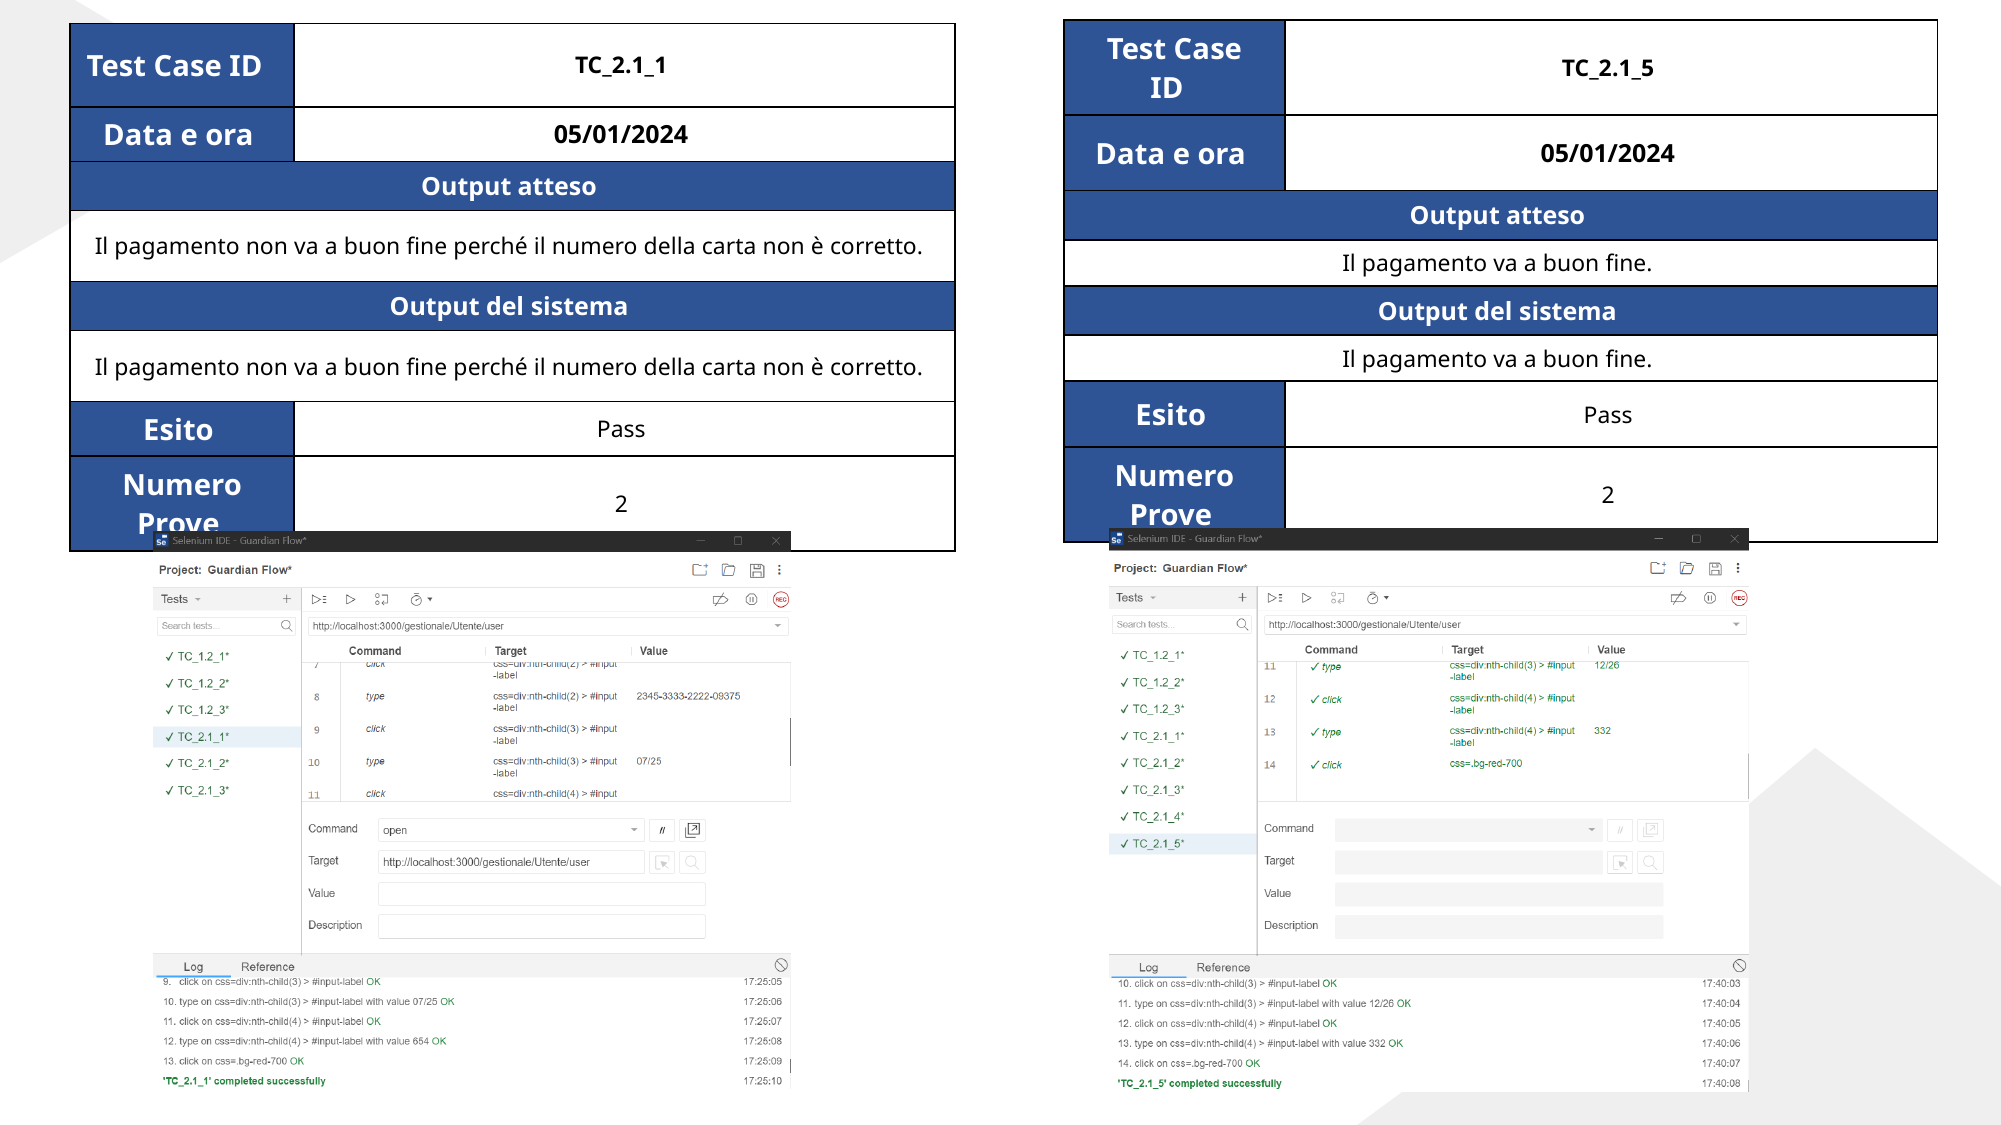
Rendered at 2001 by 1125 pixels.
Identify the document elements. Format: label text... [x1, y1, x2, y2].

table_cell Il pagamento non va a buon fine perché il numero della carta non è corretto. [71, 331, 954, 401]
table_header TC_2.1_1 [295, 24, 954, 106]
table_cell Esito [1065, 382, 1284, 446]
table_cell Esito [71, 402, 293, 455]
table_cell Data e ora [71, 108, 293, 161]
table_header TC_2.1_5 [1286, 21, 1937, 114]
table_cell Output atteso [1065, 191, 1937, 239]
table_cell Pass [1286, 382, 1937, 446]
table_cell Numero Prove [71, 457, 293, 550]
table_cell Il pagamento non va a buon fine perché il numero della carta non è corretto. [71, 211, 954, 281]
table_cell Numero Prove [1065, 448, 1284, 541]
table_cell 05/01/2024 [295, 108, 954, 161]
table_cell Il pagamento va a buon fine. [1065, 336, 1937, 380]
table_cell Data e ora [1065, 116, 1284, 190]
table_cell 2 [1286, 448, 1937, 541]
table_cell Output del sistema [71, 282, 954, 330]
picture [153, 531, 791, 1090]
table_cell Output del sistema [1065, 287, 1937, 334]
table_header Test Case ID [1065, 21, 1284, 114]
table_cell 2 [295, 457, 954, 550]
table_cell Pass [295, 402, 954, 455]
table_header Test Case ID [71, 24, 293, 106]
table_cell Il pagamento va a buon fine. [1065, 241, 1937, 285]
picture [1109, 528, 1749, 1092]
table_cell Output atteso [71, 162, 954, 210]
table_cell 05/01/2024 [1286, 116, 1937, 190]
